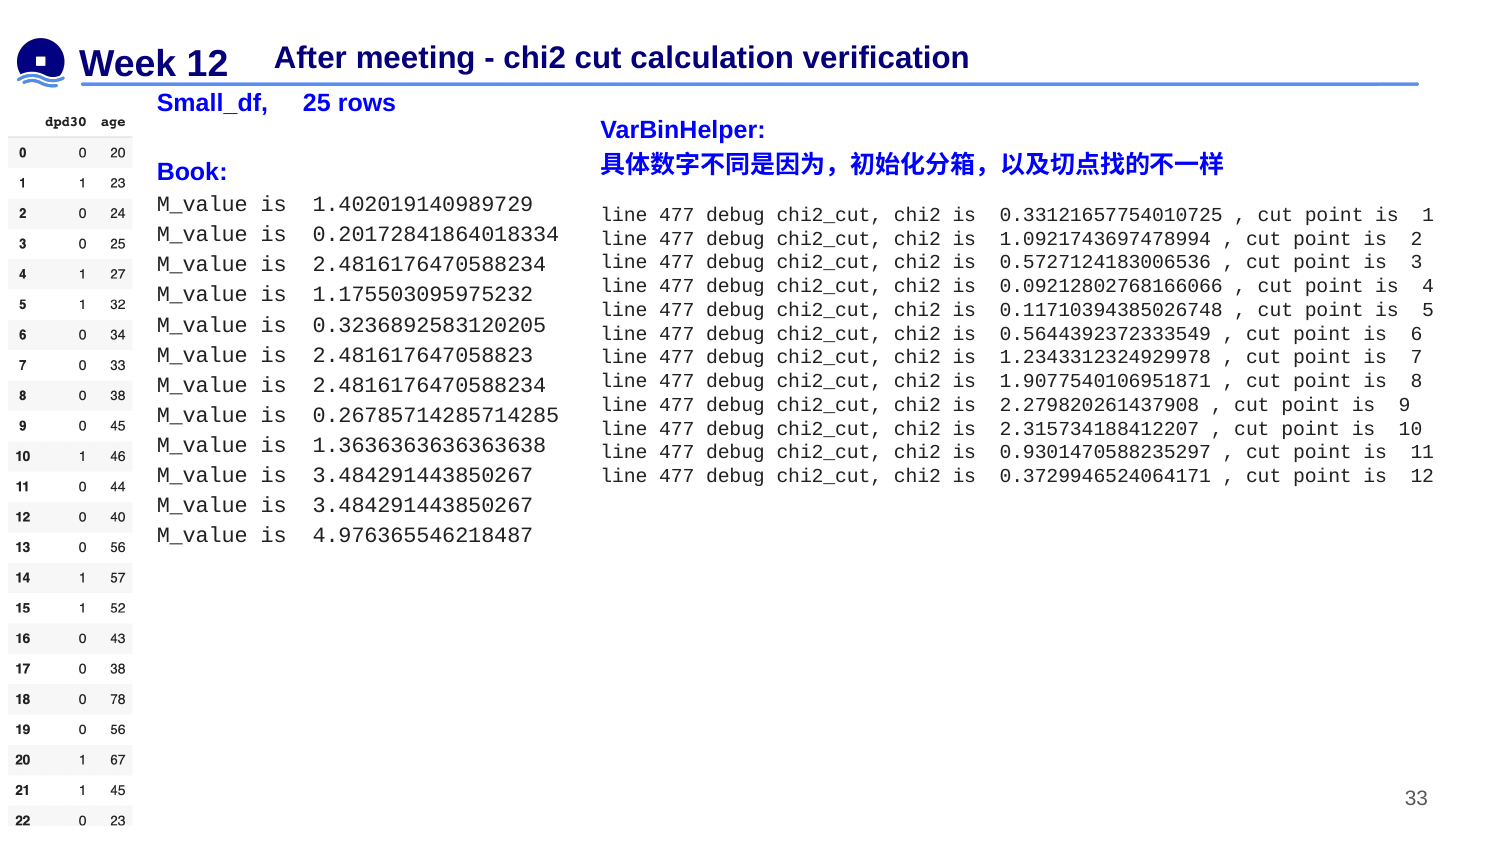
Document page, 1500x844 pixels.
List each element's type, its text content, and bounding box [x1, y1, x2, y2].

text_box Small_df, 25 rows Book: M_value is 1.402019140989729 M_value is 0.20172841864018334 M_value is 2.4816176470588234 M_value is 1.175503095975232 M_value is 0.3236892583120205 M_value is 2.481617647058823 M_value is 2.4816176470588234 M_value is 0.26785714285714285 M_value is 1.3636363636363638 M_value is 3.484291443850267 M_value is 3.484291443850267 M_value is 4.976365546218487 [156, 86, 586, 826]
title Week 12 [79, 38, 1462, 85]
text_box VarBinHelper: 具体数字不同是因为，初始化分箱，以及切点找的不一样 line 477 debug chi2_cut, chi2 is 0.33121657754010725 , cut point is 1 line 477 debug chi2_cut, chi2 is 1.0921743697478994 , cut point is 2 line 477 debug chi2_cut, chi2 is 0.5727124183006536 , cut point is 3 line 477 debug chi2_cut, chi2 is 0.09212802768166066 , cut point is 4 line 477 debug chi2_cut, chi2 is 0.11710394385026748 , cut point is 5 line 477 debug chi2_cut, chi2 is 0.5644392372333549 , cut point is 6 line 477 debug chi2_cut, chi2 is 1.2343312324929978 , cut point is 7 line 477 debug chi2_cut, chi2 is 1.9077540106951871 , cut point is 8 line 477 debug chi2_cut, chi2 is 2.279820261437908 , cut point is 9 line 477 debug chi2_cut, chi2 is 2.315734188412207 , cut point is 10 line 477 debug chi2_cut, chi2 is 0.9301470588235297 , cut point is 11 line 477 debug chi2_cut, chi2 is 0.3729946524064171 , cut point is 12 [585, 94, 1468, 587]
picture [8, 38, 73, 89]
picture [0, 110, 138, 826]
text_box After meeting - chi2 cut calculation verification [273, 31, 1270, 69]
slide_number ‹#› [1404, 786, 1442, 808]
text_box [81, 82, 1419, 86]
